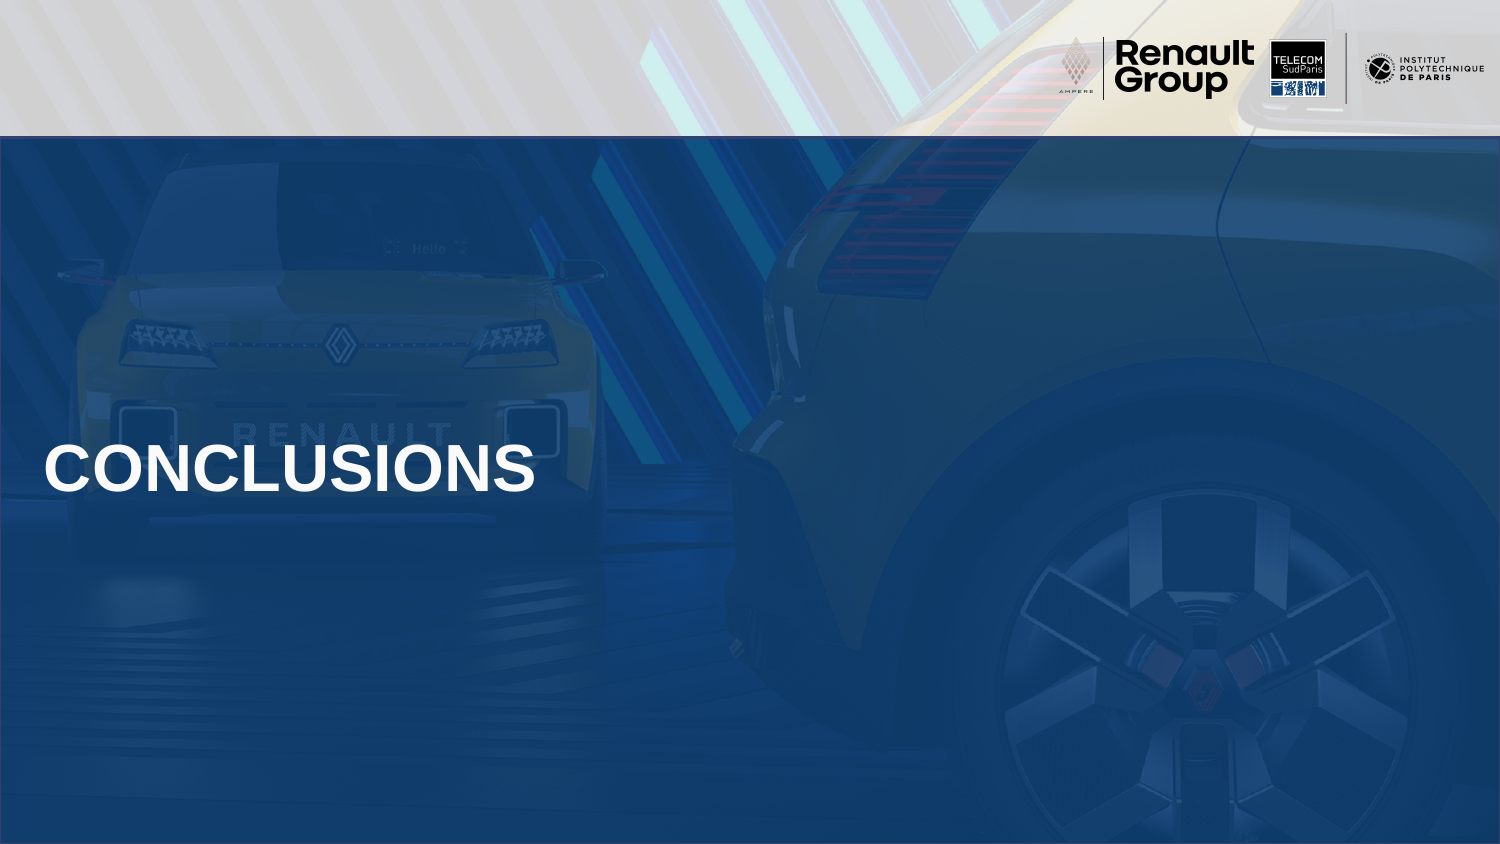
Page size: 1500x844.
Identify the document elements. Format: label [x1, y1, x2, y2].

picture [0, 0, 1500, 844]
text_box [1059, 37, 1254, 101]
